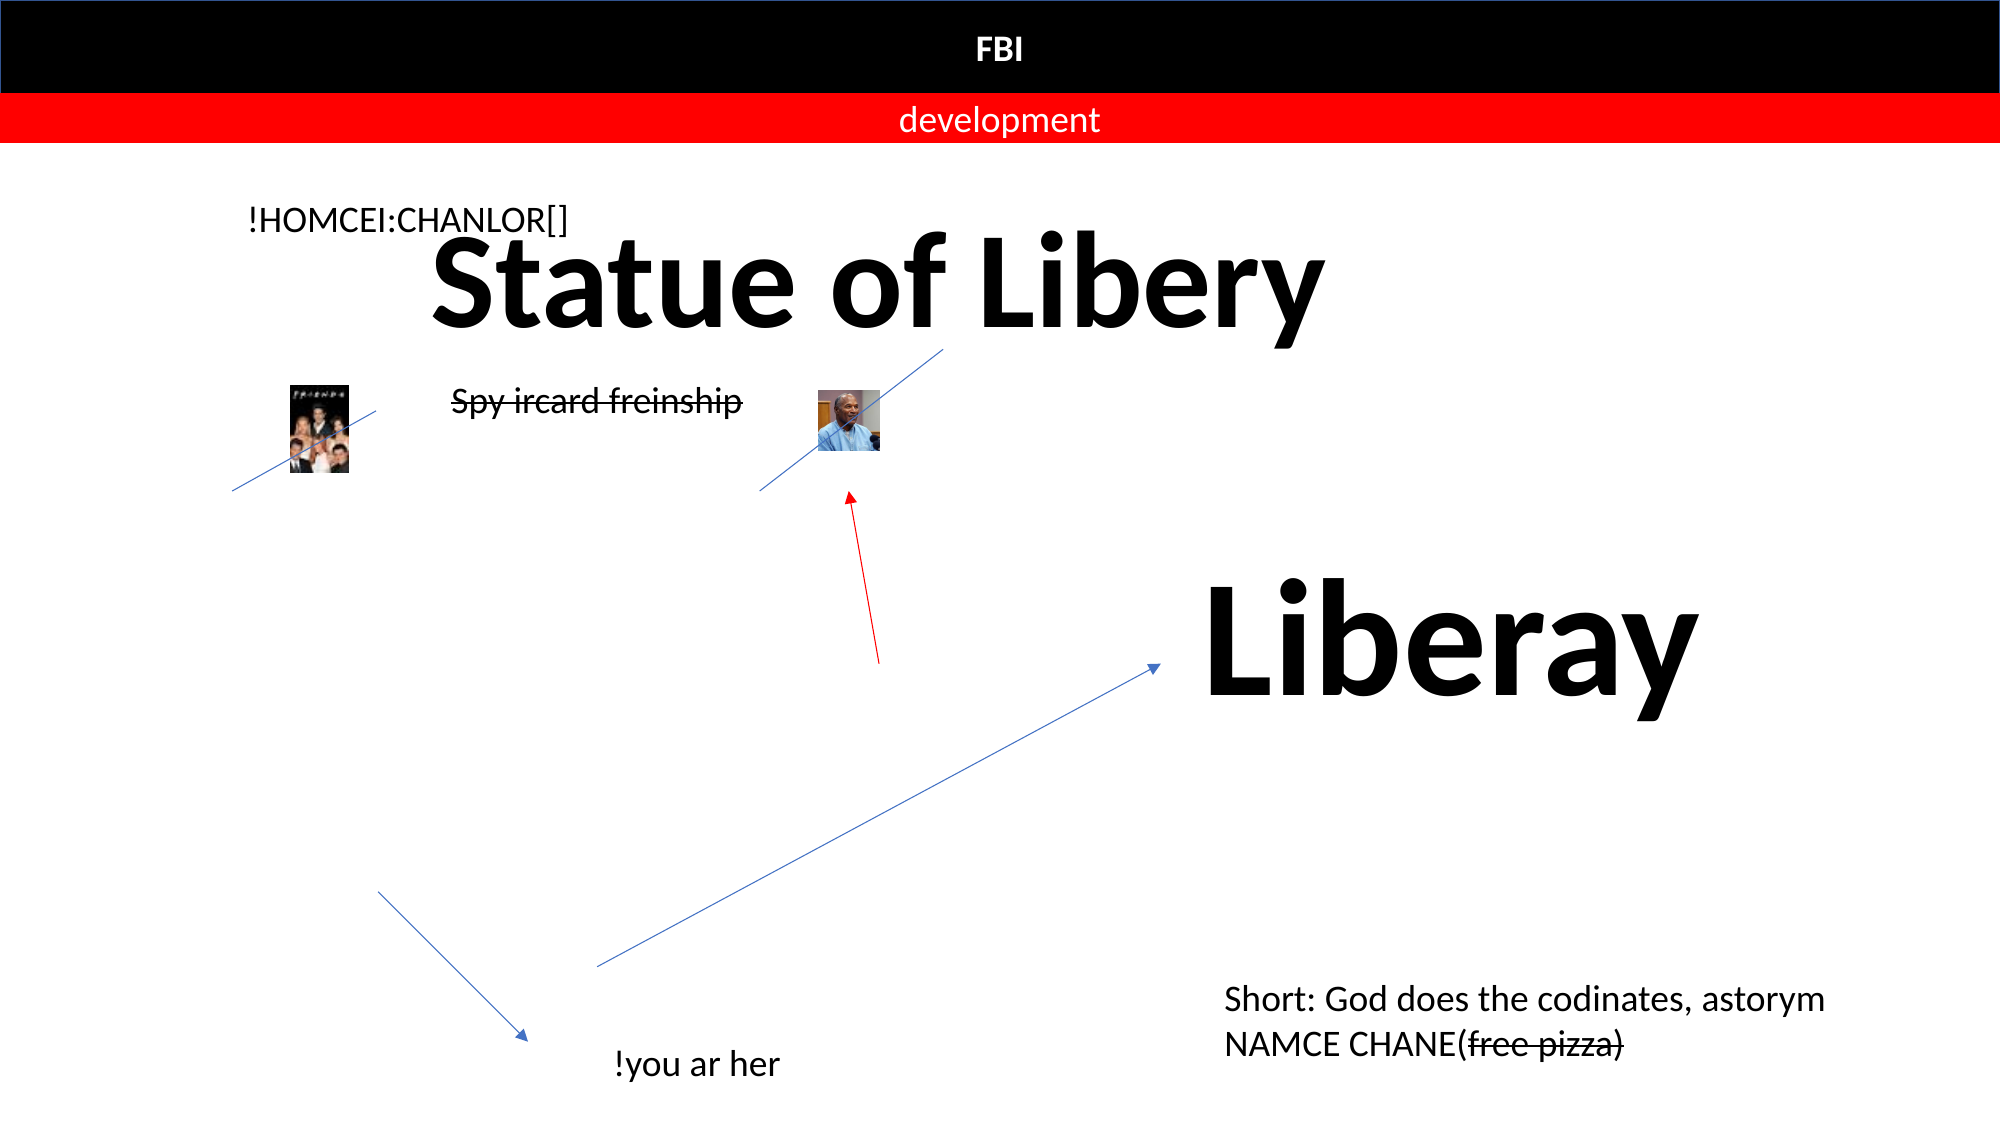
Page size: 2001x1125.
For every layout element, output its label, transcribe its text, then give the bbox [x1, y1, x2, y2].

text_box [759, 349, 944, 492]
text_box Statue of Libery [415, 182, 1343, 363]
text_box Liberay [1188, 521, 1717, 737]
text_box development [0, 93, 2000, 143]
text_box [848, 491, 880, 664]
text_box FBI [0, 0, 2000, 93]
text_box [232, 410, 376, 492]
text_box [377, 891, 528, 1042]
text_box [597, 663, 1161, 967]
picture [290, 385, 349, 410]
text_box Spy ircard freinship [436, 368, 758, 428]
text_box !HOMCEI:CHANLOR[] [232, 187, 825, 248]
text_box Short: God does the codinates, astorym NAMCE CHANE(free pizza) [1209, 966, 1842, 1072]
text_box !you ar her [598, 1031, 796, 1091]
